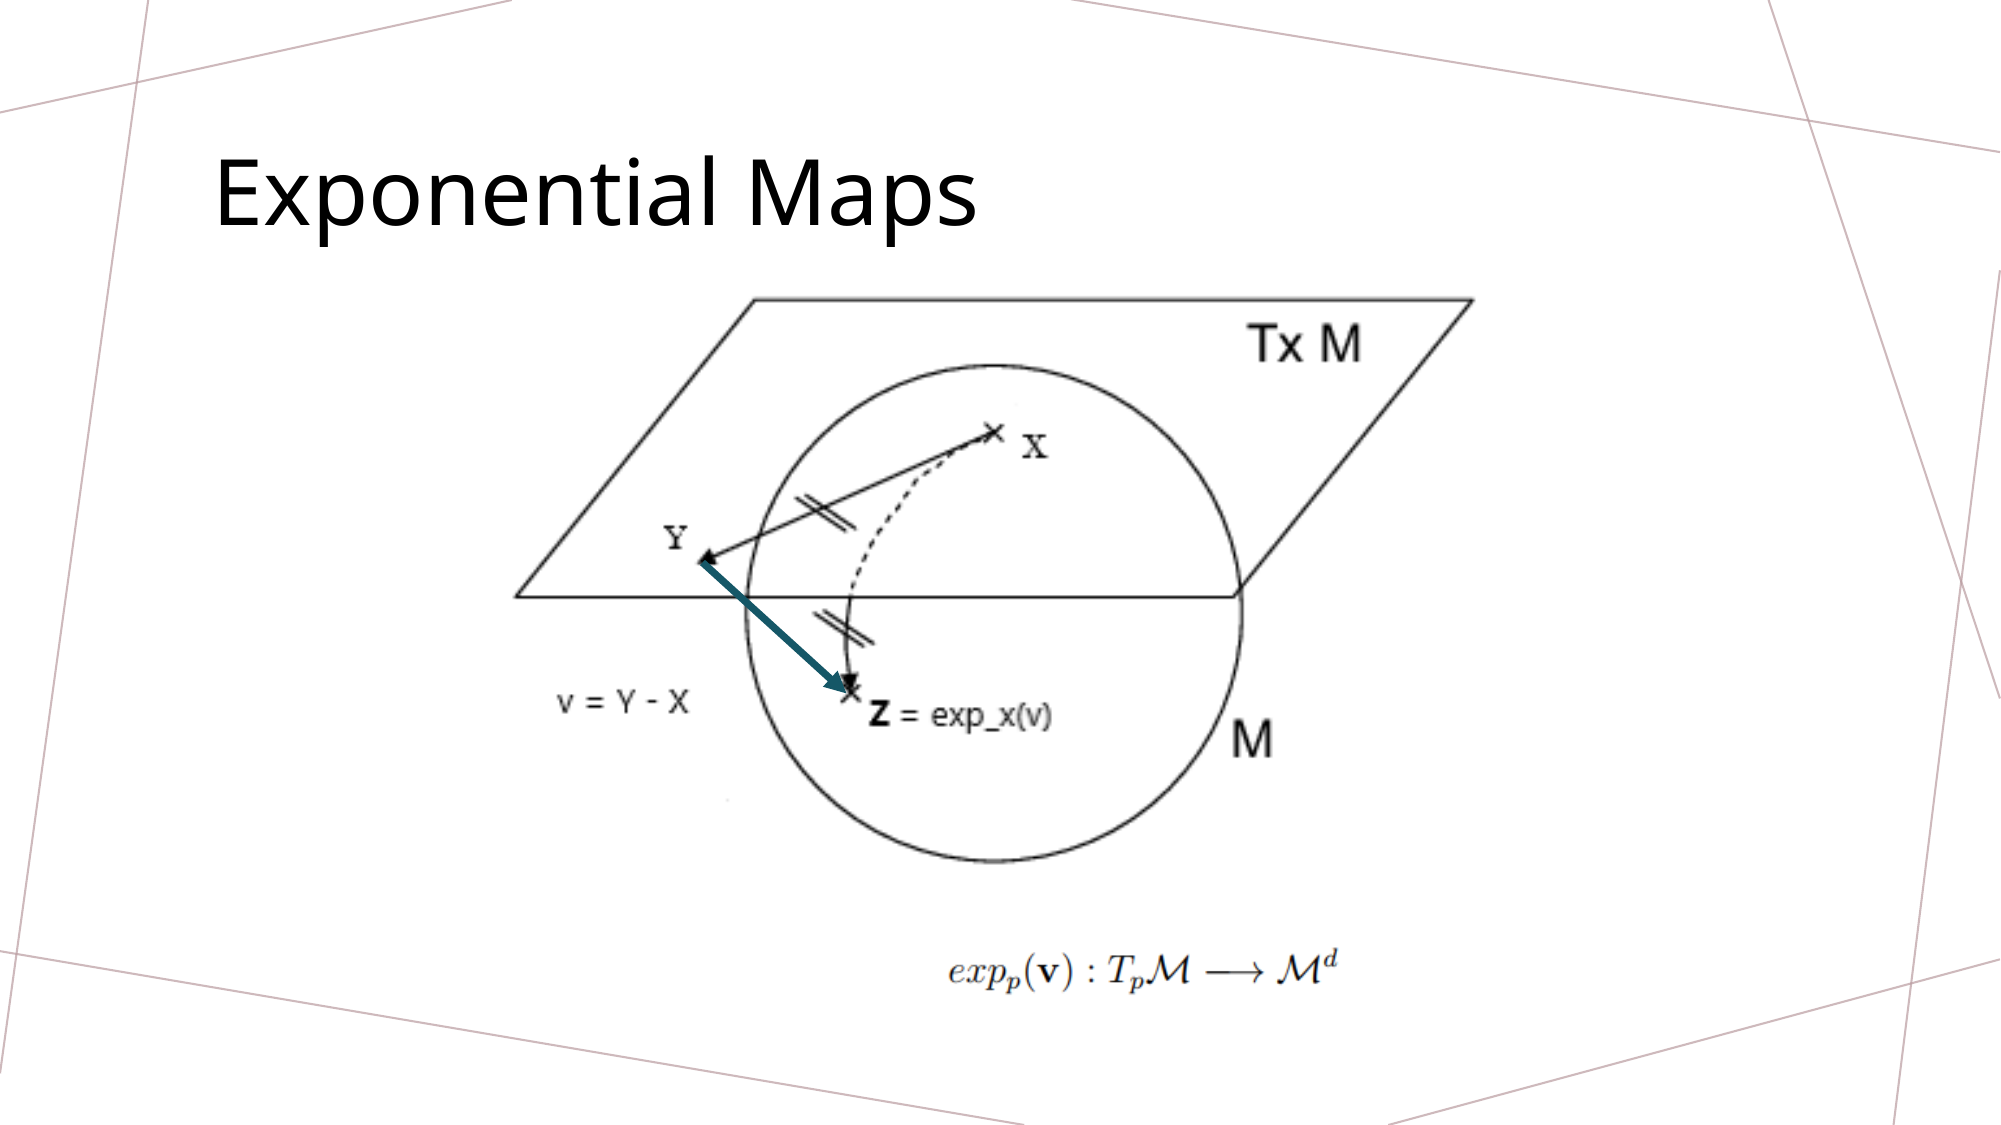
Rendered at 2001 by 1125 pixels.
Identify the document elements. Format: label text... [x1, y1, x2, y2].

text_box Exponential Maps [198, 126, 1745, 252]
picture [942, 932, 1343, 999]
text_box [702, 562, 847, 694]
picture [506, 274, 1494, 883]
